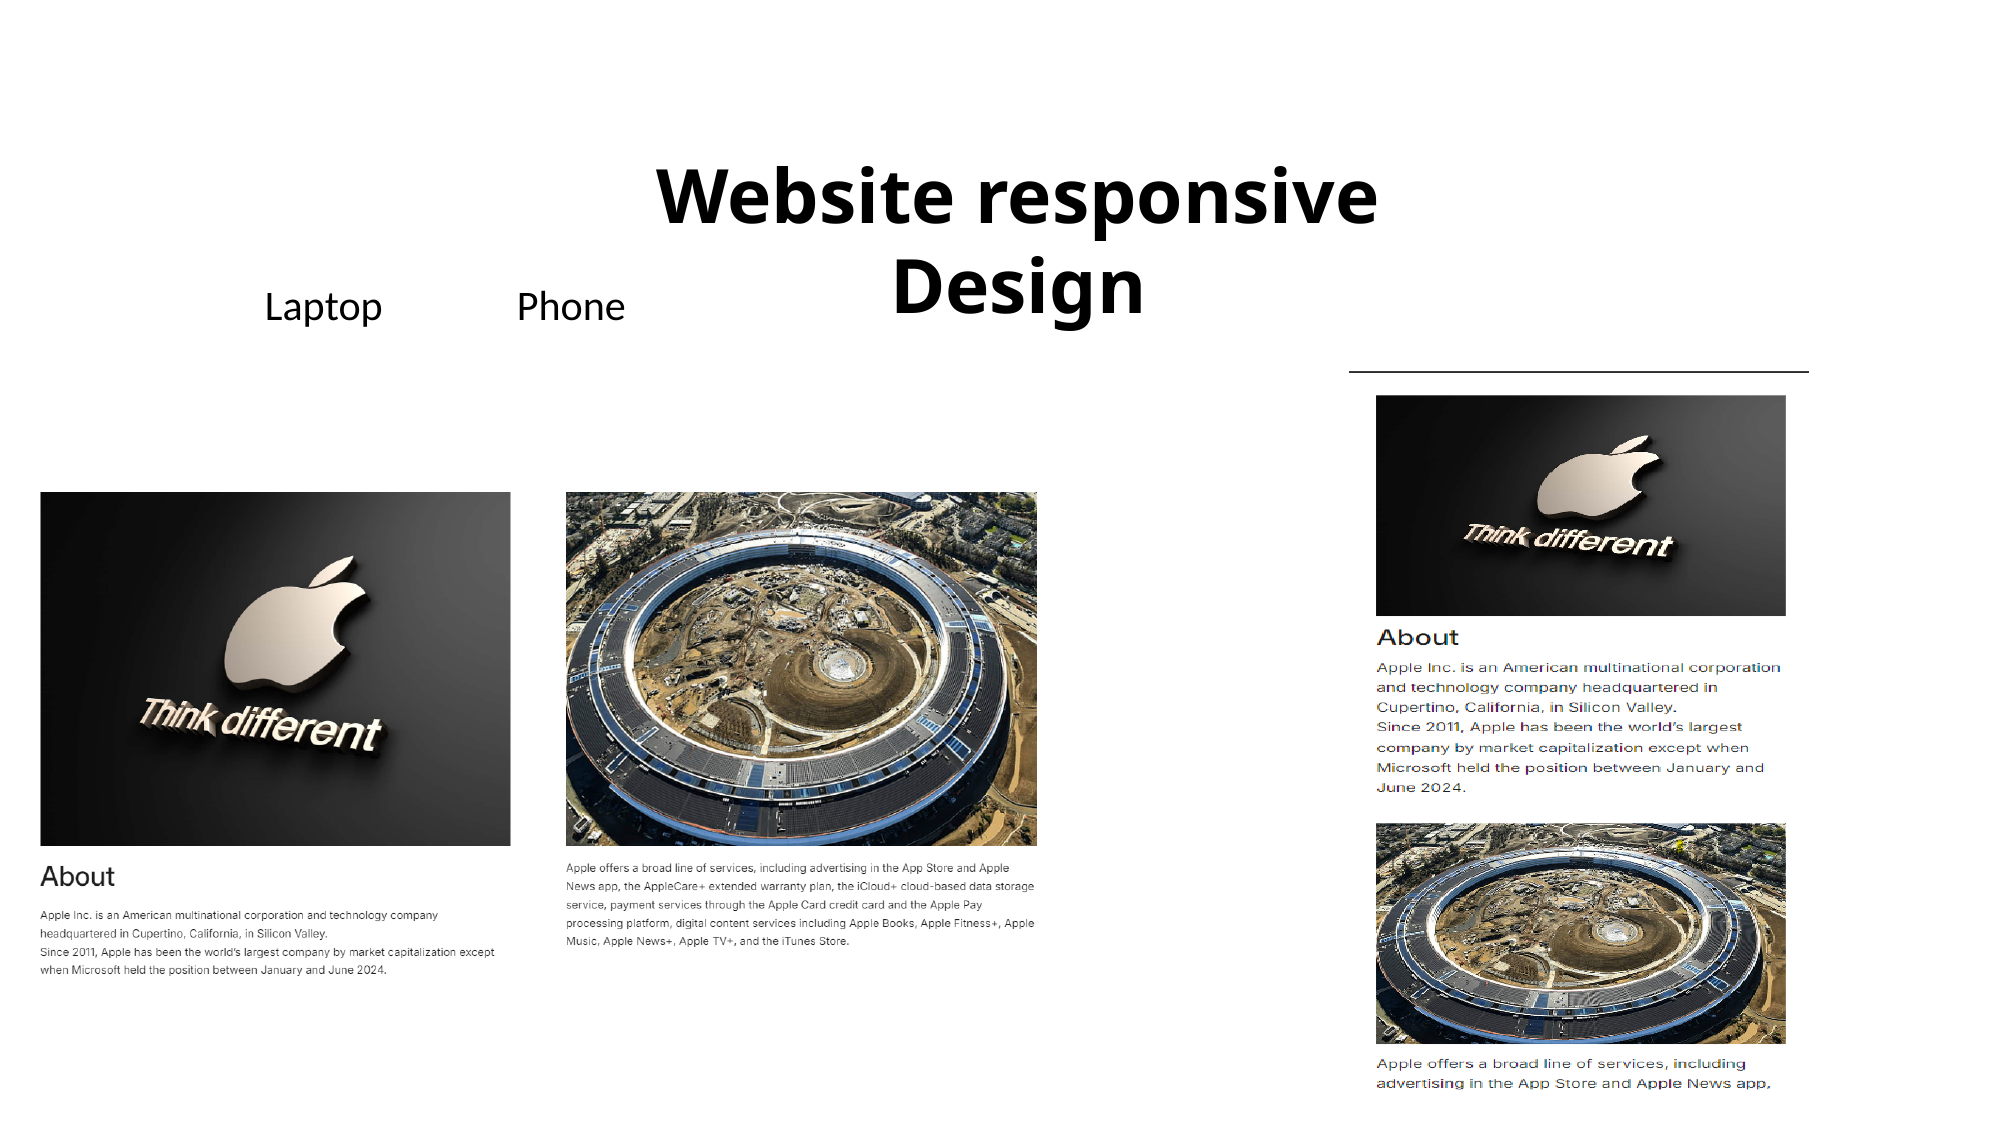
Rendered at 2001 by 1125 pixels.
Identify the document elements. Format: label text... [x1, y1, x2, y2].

picture [1349, 371, 1809, 1090]
picture [24, 470, 1057, 991]
subtitle Laptop Phone [249, 276, 1793, 338]
text_box Website responsive Design [518, 141, 1519, 337]
